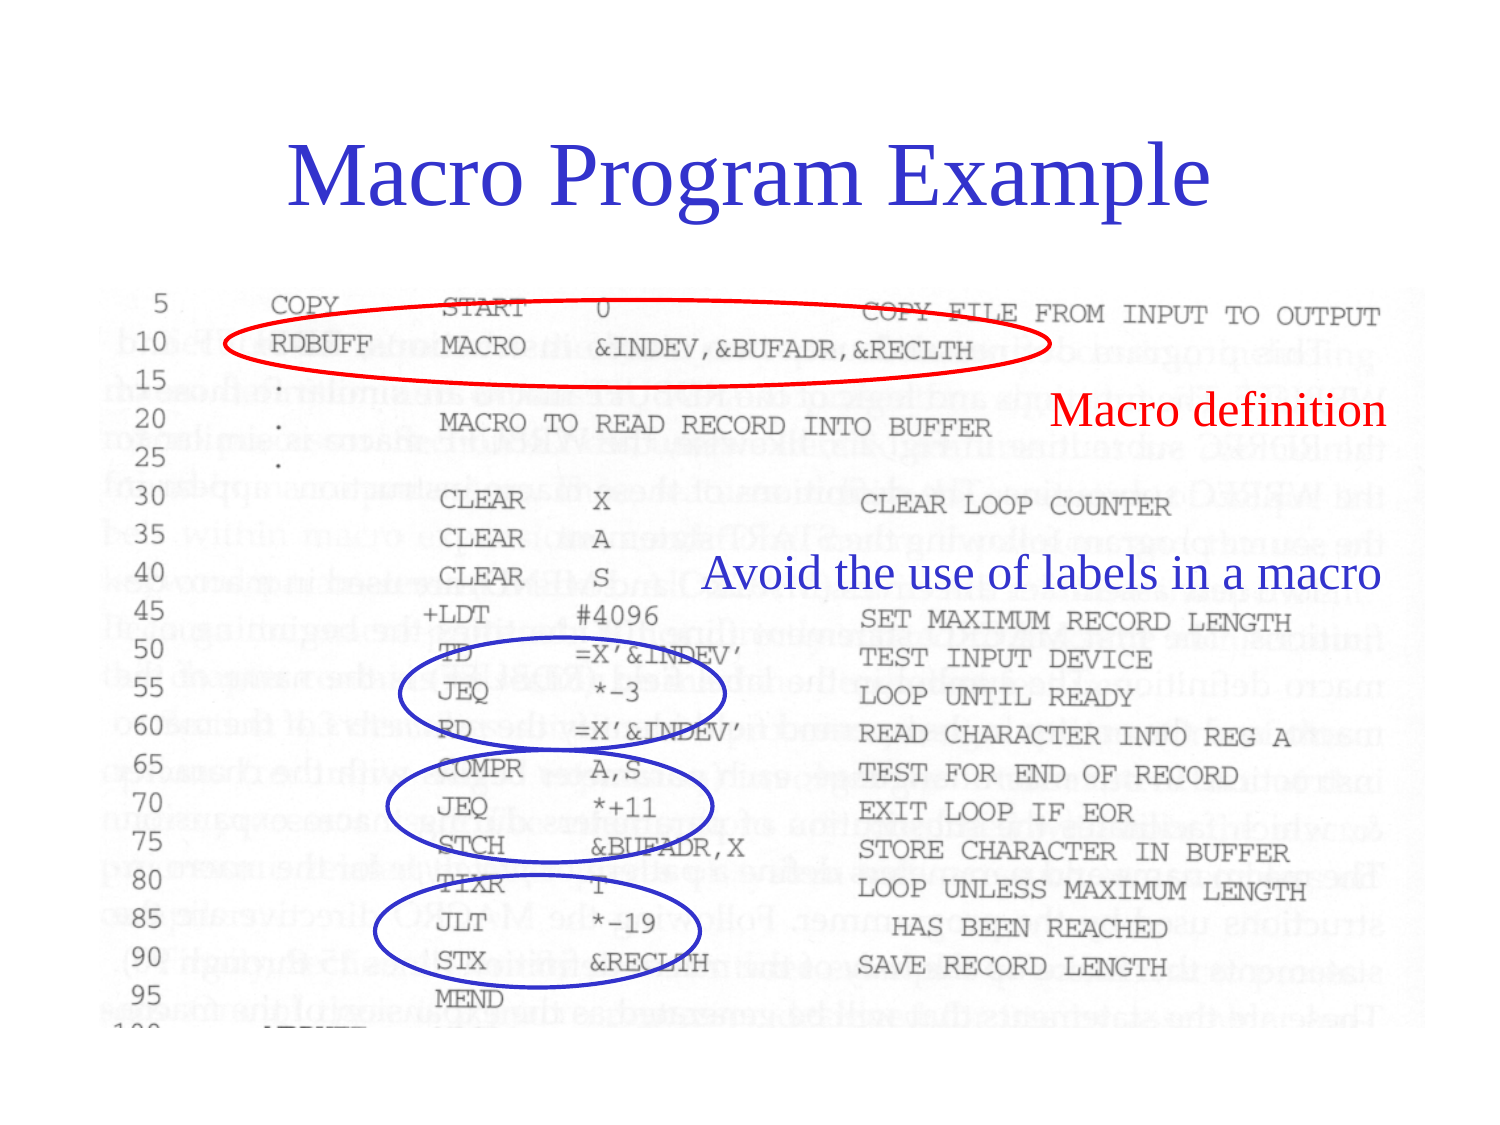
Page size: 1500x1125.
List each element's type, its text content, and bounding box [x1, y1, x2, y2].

picture [99, 287, 1426, 1029]
title Macro Program Example [112, 74, 1388, 263]
